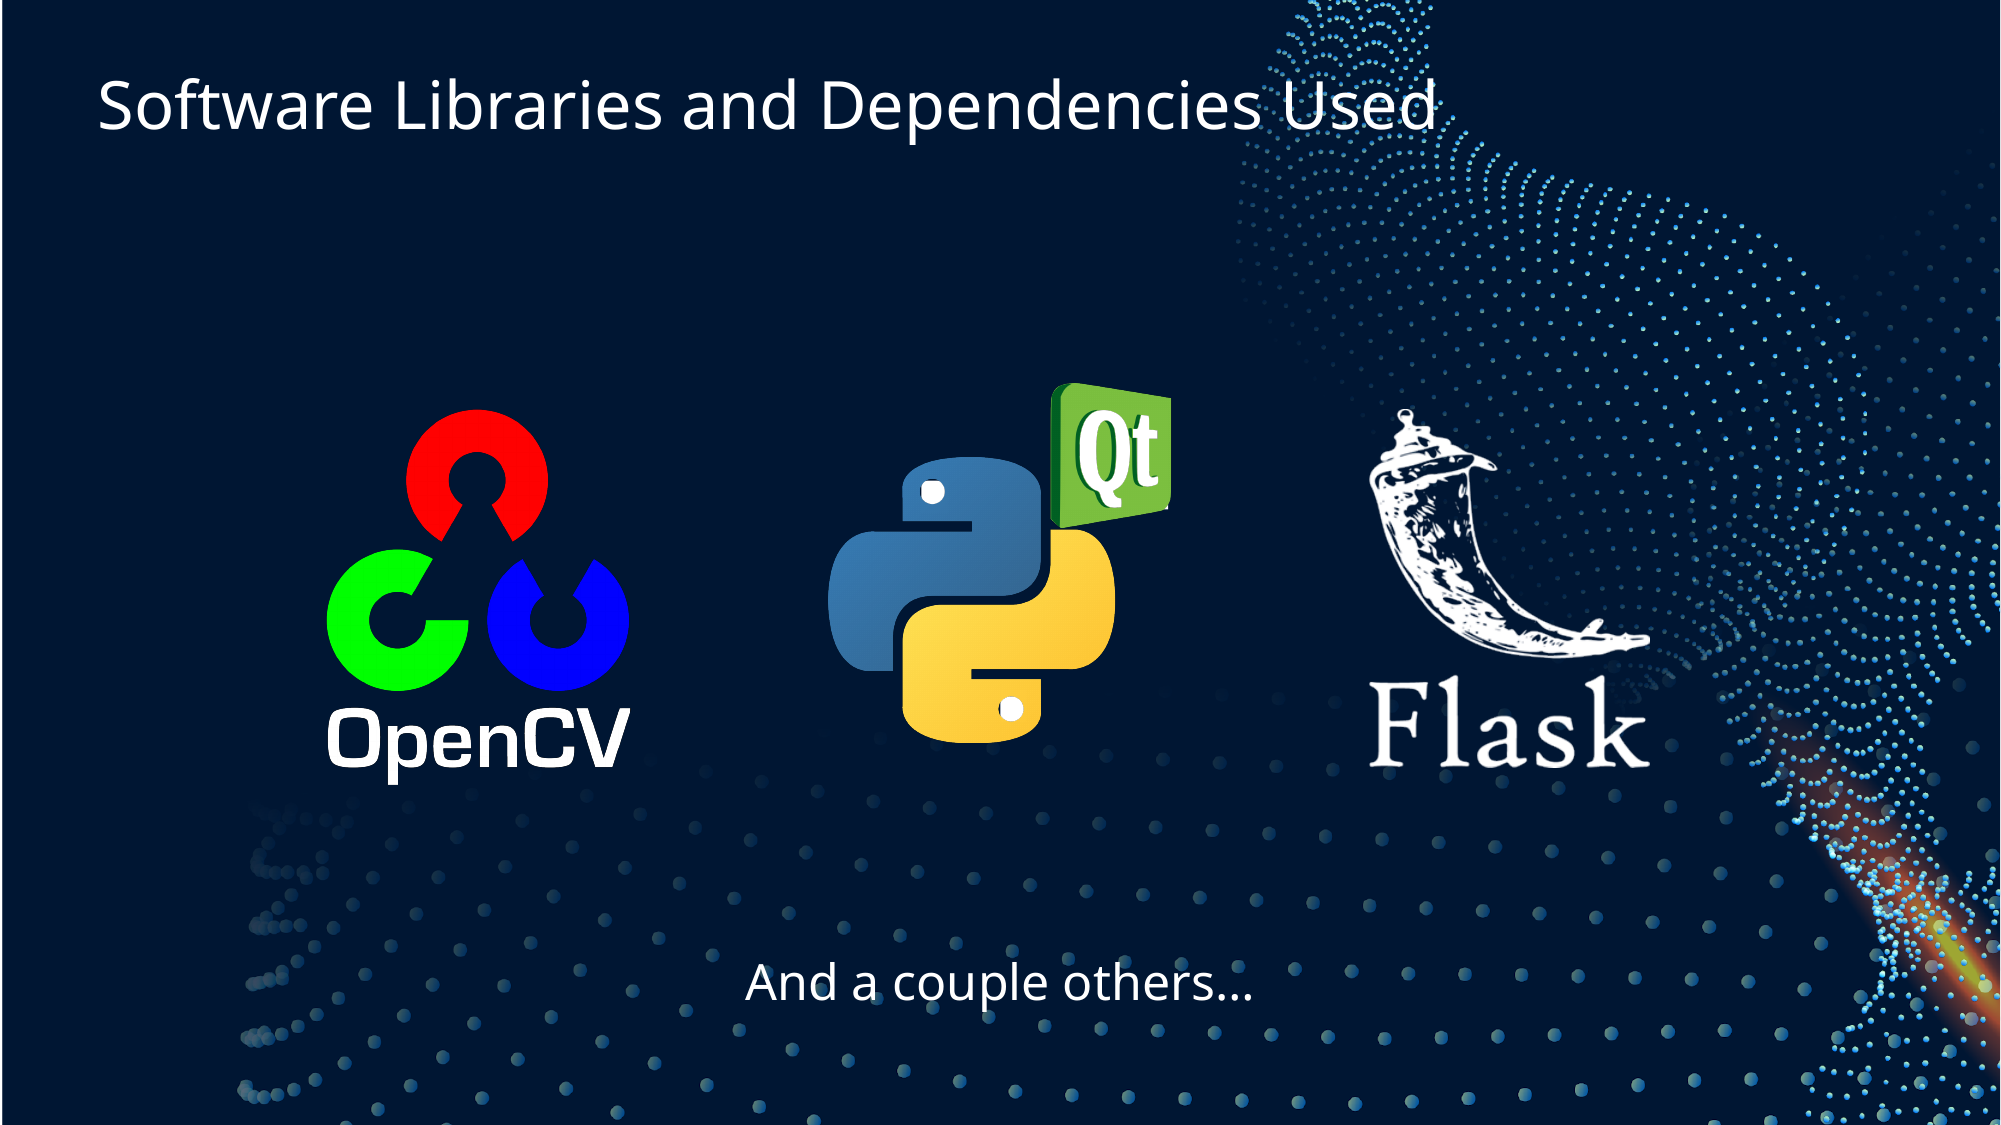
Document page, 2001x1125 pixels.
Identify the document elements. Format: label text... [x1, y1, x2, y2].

text_box And a couple others… [75, 796, 1925, 1026]
picture [0, 0, 1688, 1125]
picture [1689, 0, 2001, 1125]
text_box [325, 409, 631, 786]
title Software Libraries and Dependencies Used [82, 47, 1576, 177]
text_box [827, 383, 1173, 743]
